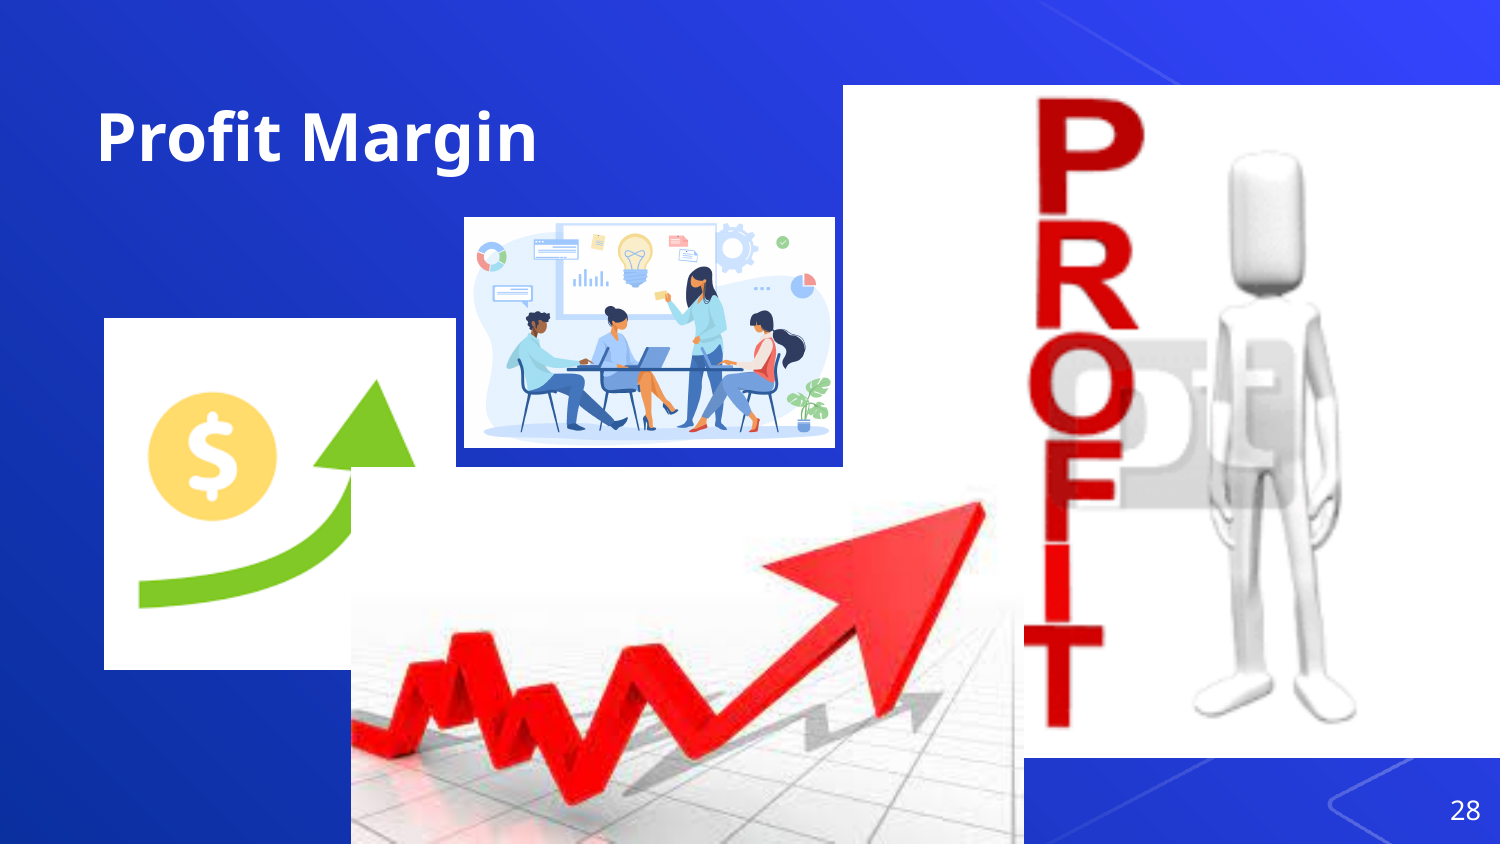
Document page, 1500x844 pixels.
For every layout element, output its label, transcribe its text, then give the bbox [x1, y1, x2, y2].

title Profit Margin [95, 33, 1146, 175]
slide_number ‹#› [1391, 779, 1482, 844]
picture [0, 0, 1500, 844]
